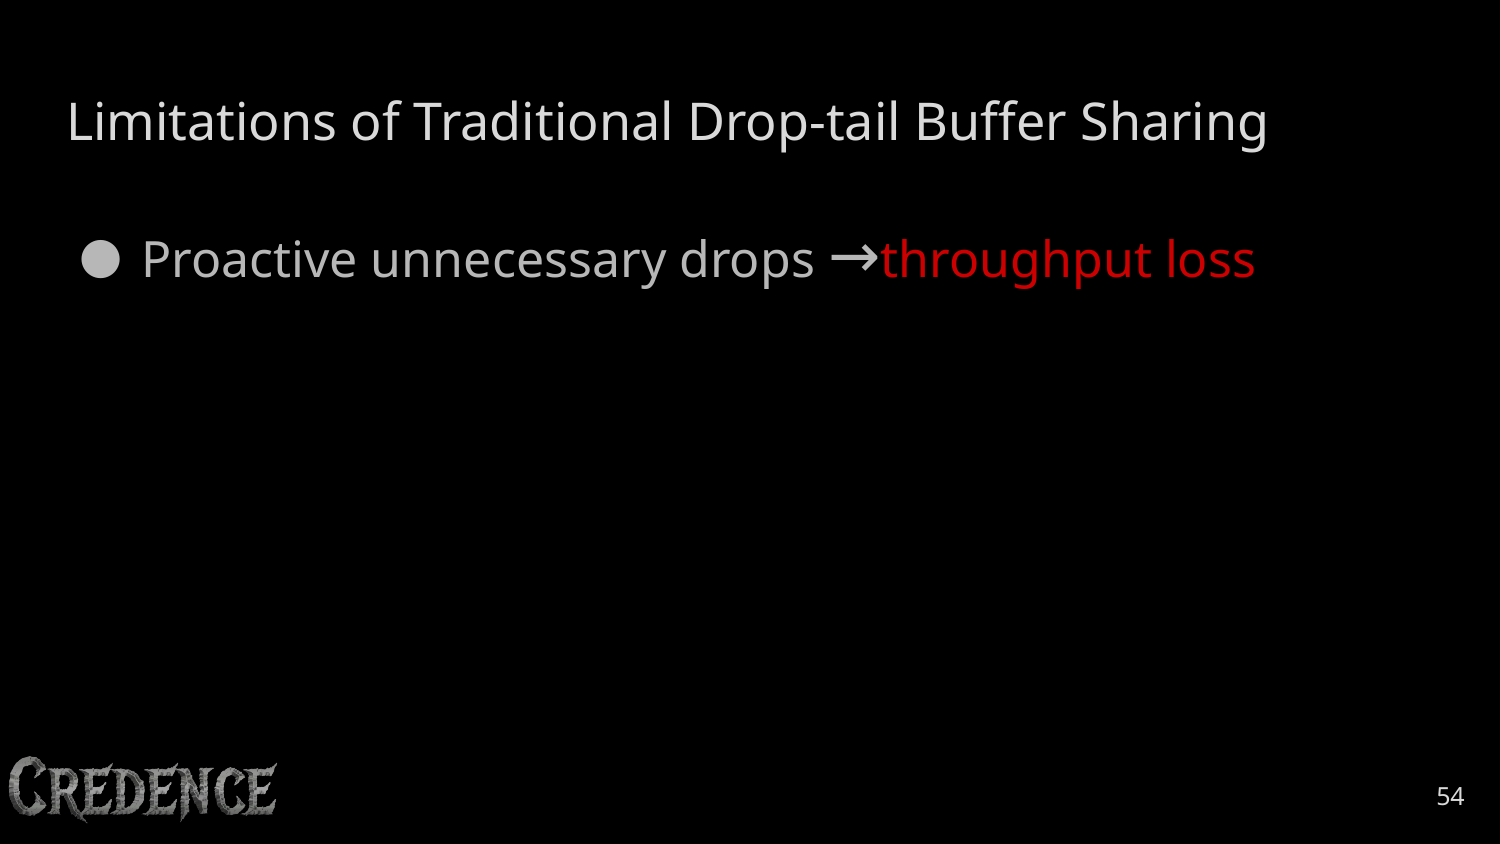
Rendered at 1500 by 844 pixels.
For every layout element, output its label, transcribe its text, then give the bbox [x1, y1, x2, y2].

title Limitations of Traditional Drop-tail Buffer Sharing [51, 72, 1449, 167]
slide_number ‹#› [1389, 764, 1480, 830]
list Proactive unnecessary drops →throughput loss [51, 189, 1449, 750]
picture [0, 732, 284, 844]
